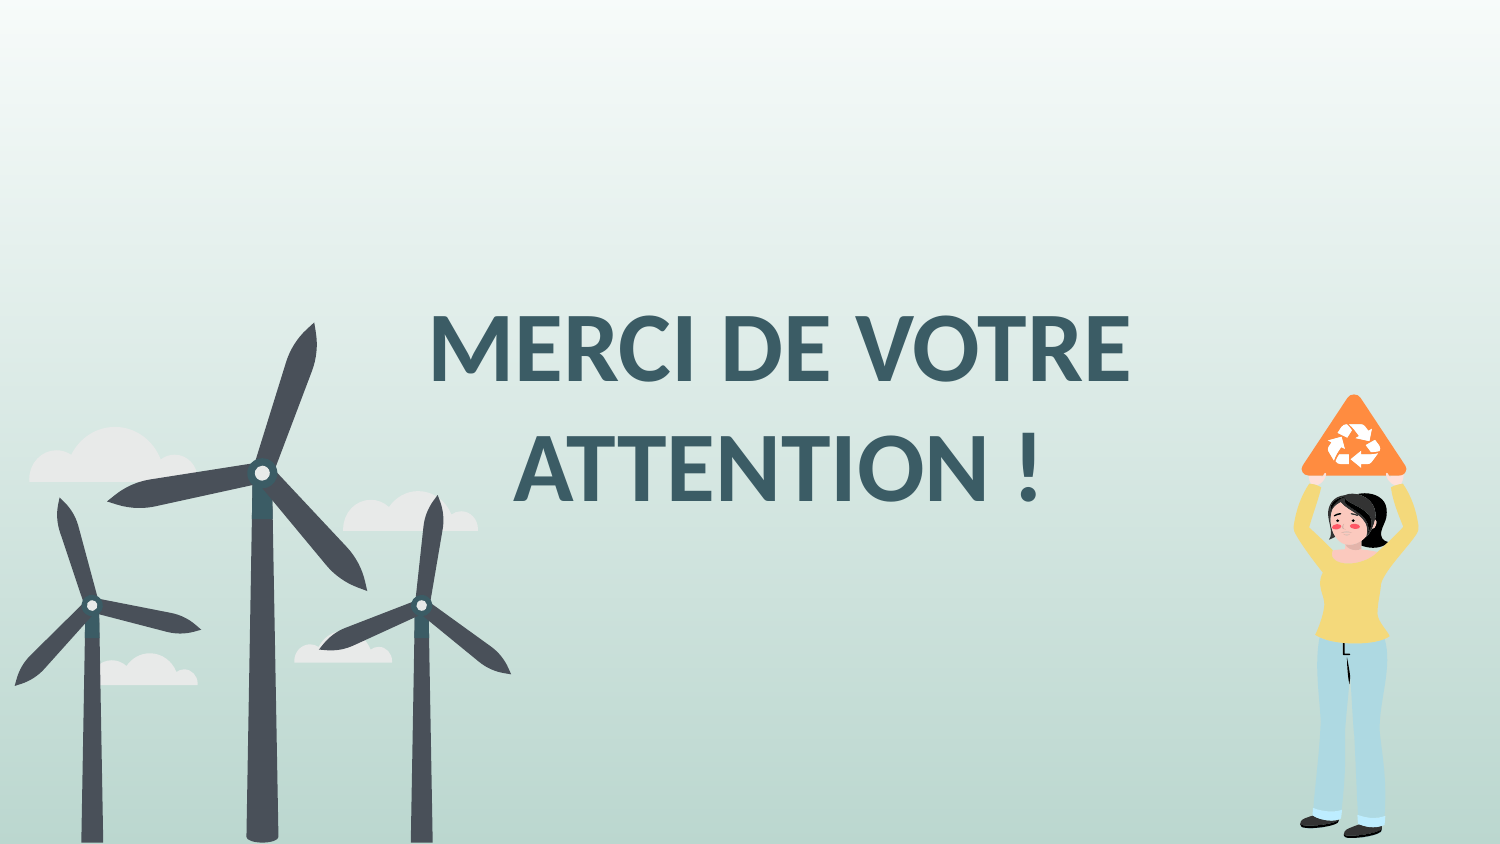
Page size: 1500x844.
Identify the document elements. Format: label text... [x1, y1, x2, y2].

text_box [14, 322, 512, 843]
title MERCI DE VOTRE ATTENTION ! [368, 234, 1192, 537]
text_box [1293, 394, 1419, 839]
